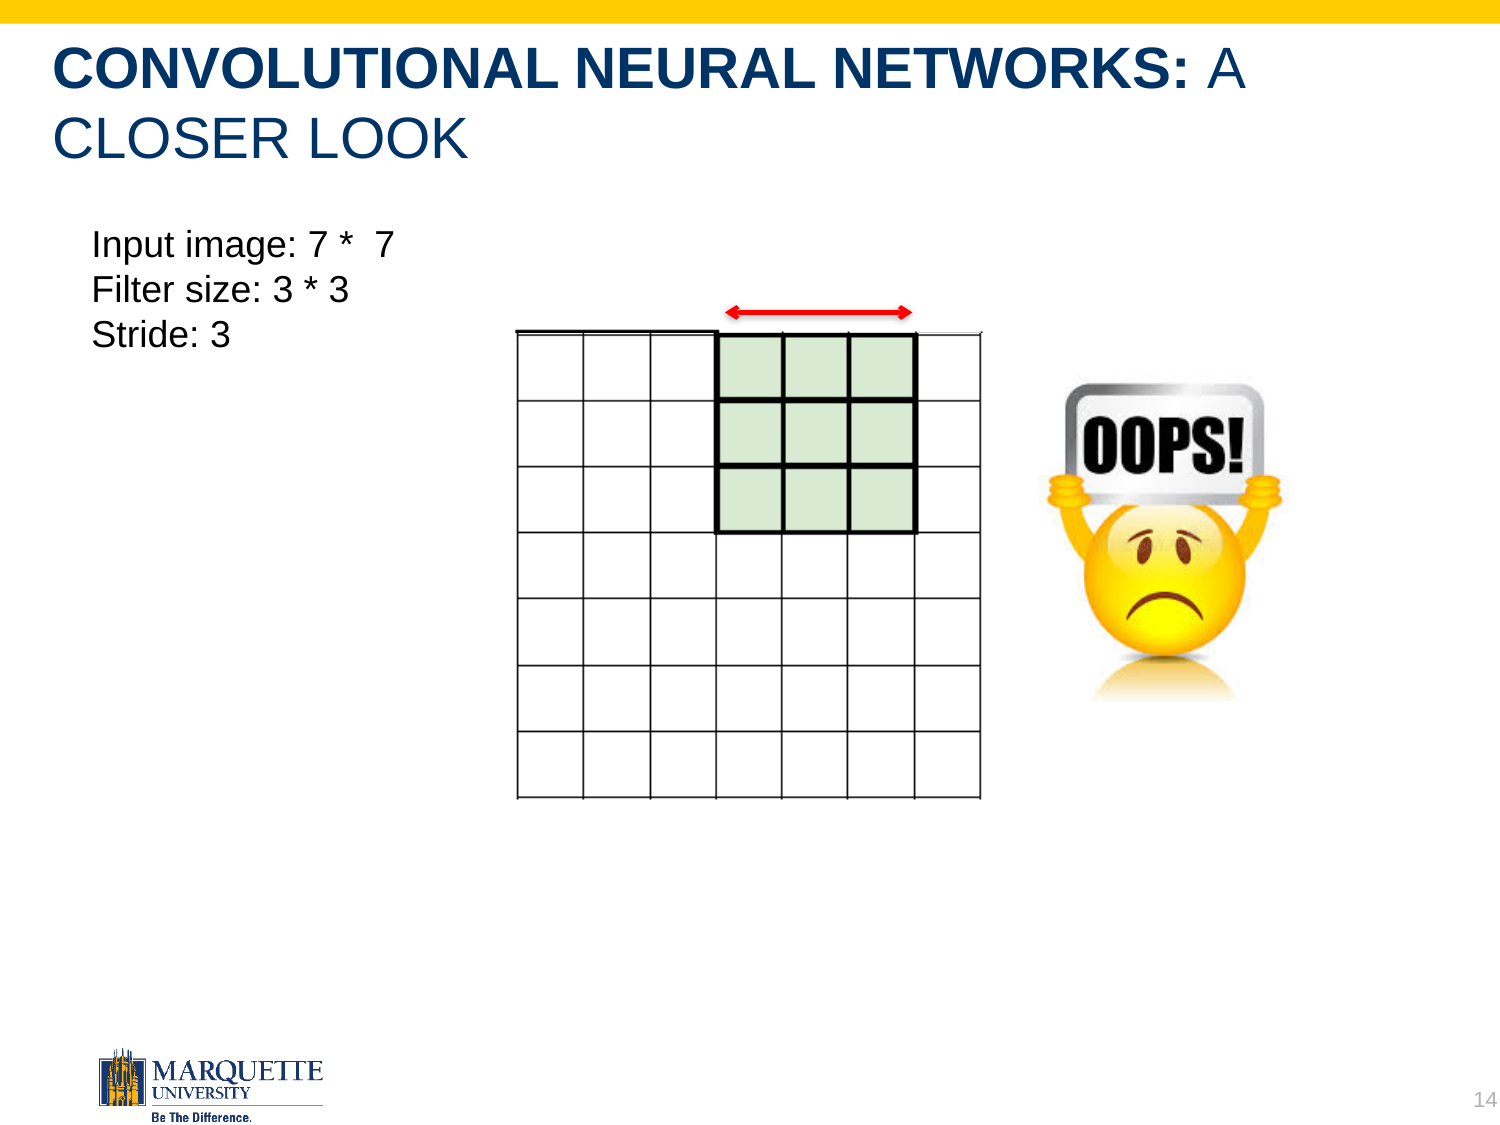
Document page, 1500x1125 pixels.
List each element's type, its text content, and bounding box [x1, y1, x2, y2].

text_box Input image: 7 * 7 Filter size: 3 * 3 Stride: 3 [76, 212, 411, 363]
picture [513, 327, 987, 803]
picture [988, 363, 1341, 716]
slide_number 14 [1175, 1078, 1500, 1125]
picture [99, 1047, 323, 1122]
title Convolutional Neural Networks: A Closer look [37, 37, 1475, 163]
